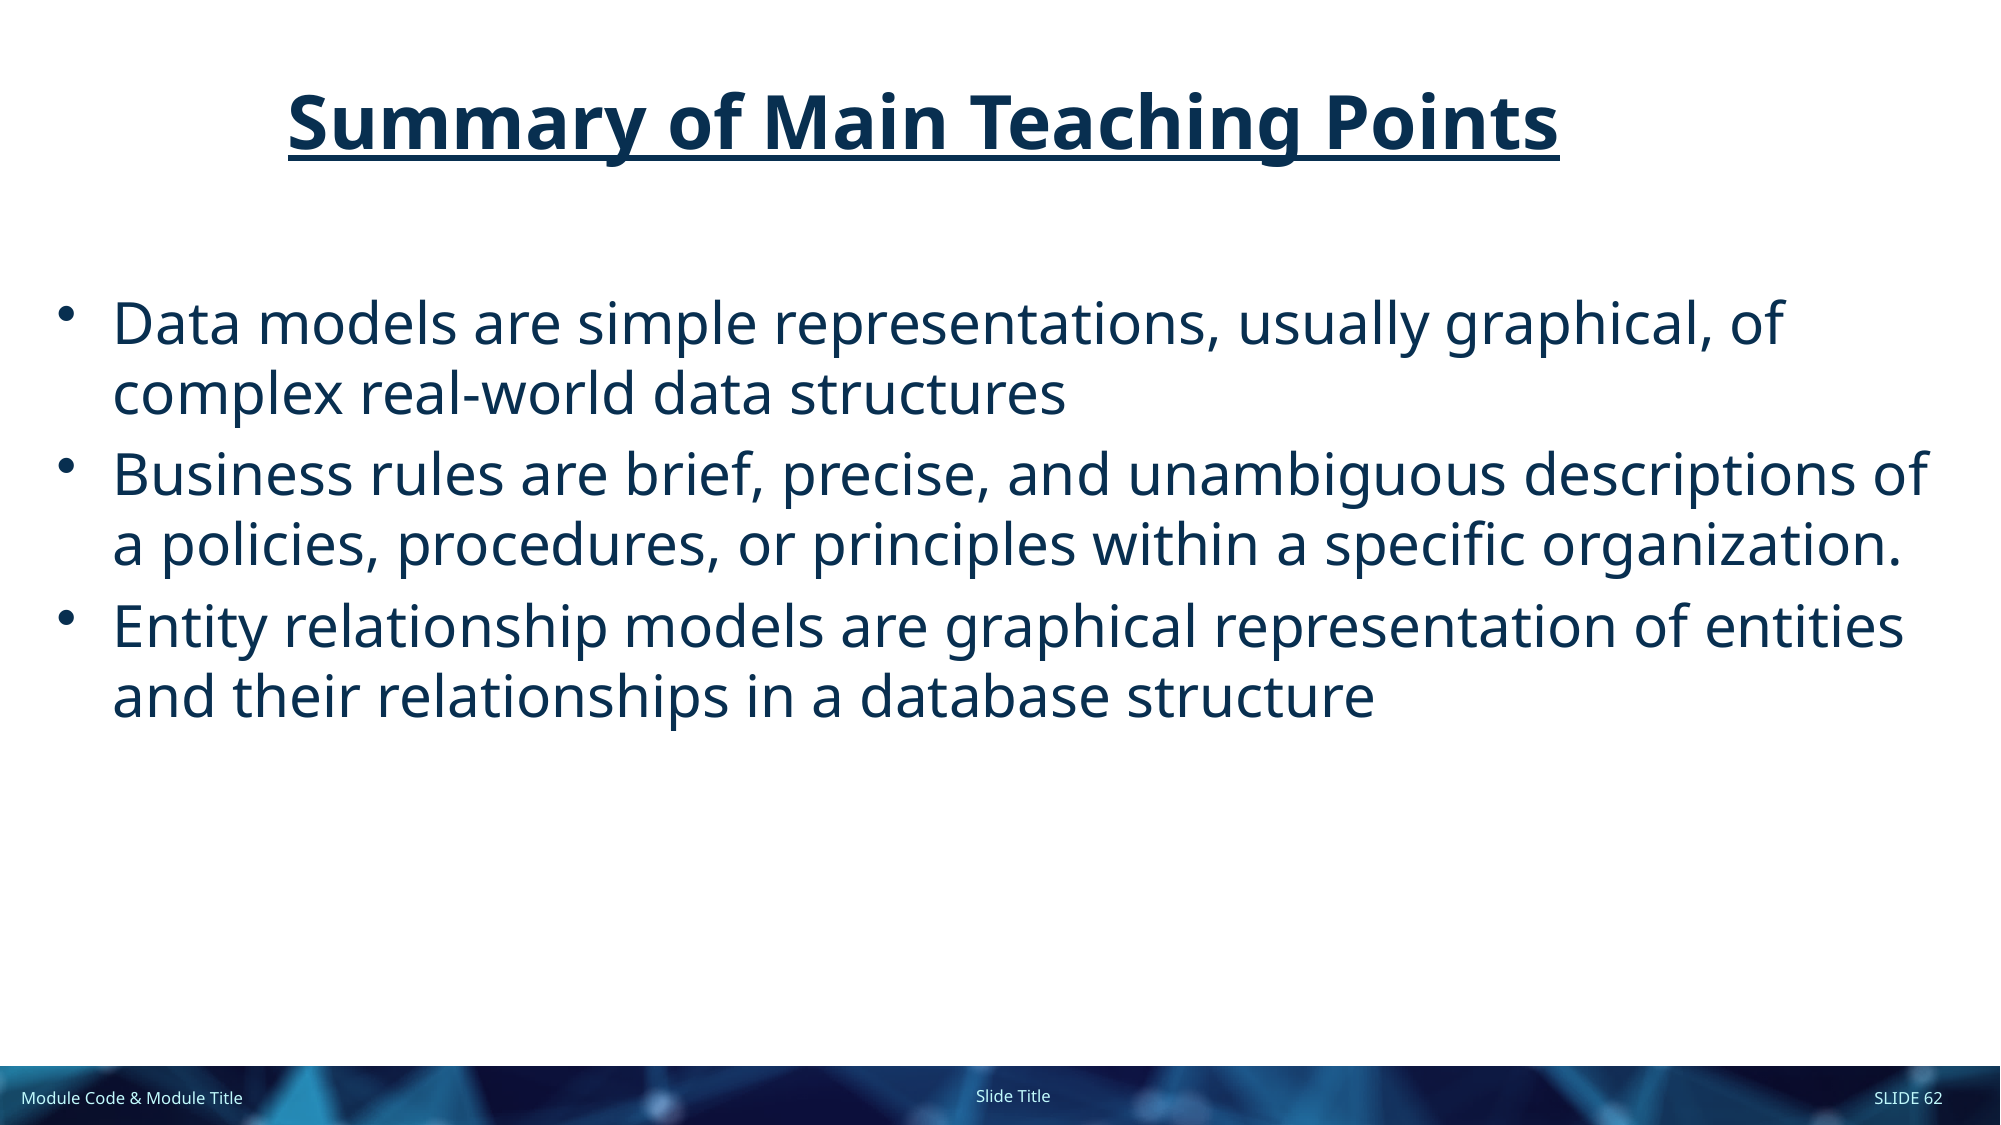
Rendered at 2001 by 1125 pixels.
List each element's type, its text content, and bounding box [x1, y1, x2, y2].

list Data models are simple representations, usually graphical, of complex real-world data structures Business rules are brief, precise, and unambiguous descriptions of a policies, procedures, or principles within a specific organization. Entity relationship models are graphical representation of entities and their relationships in a database structure [41, 278, 1969, 1021]
picture [0, 1066, 2000, 1125]
text_box Summary of Main Teaching Points [273, 67, 1576, 173]
